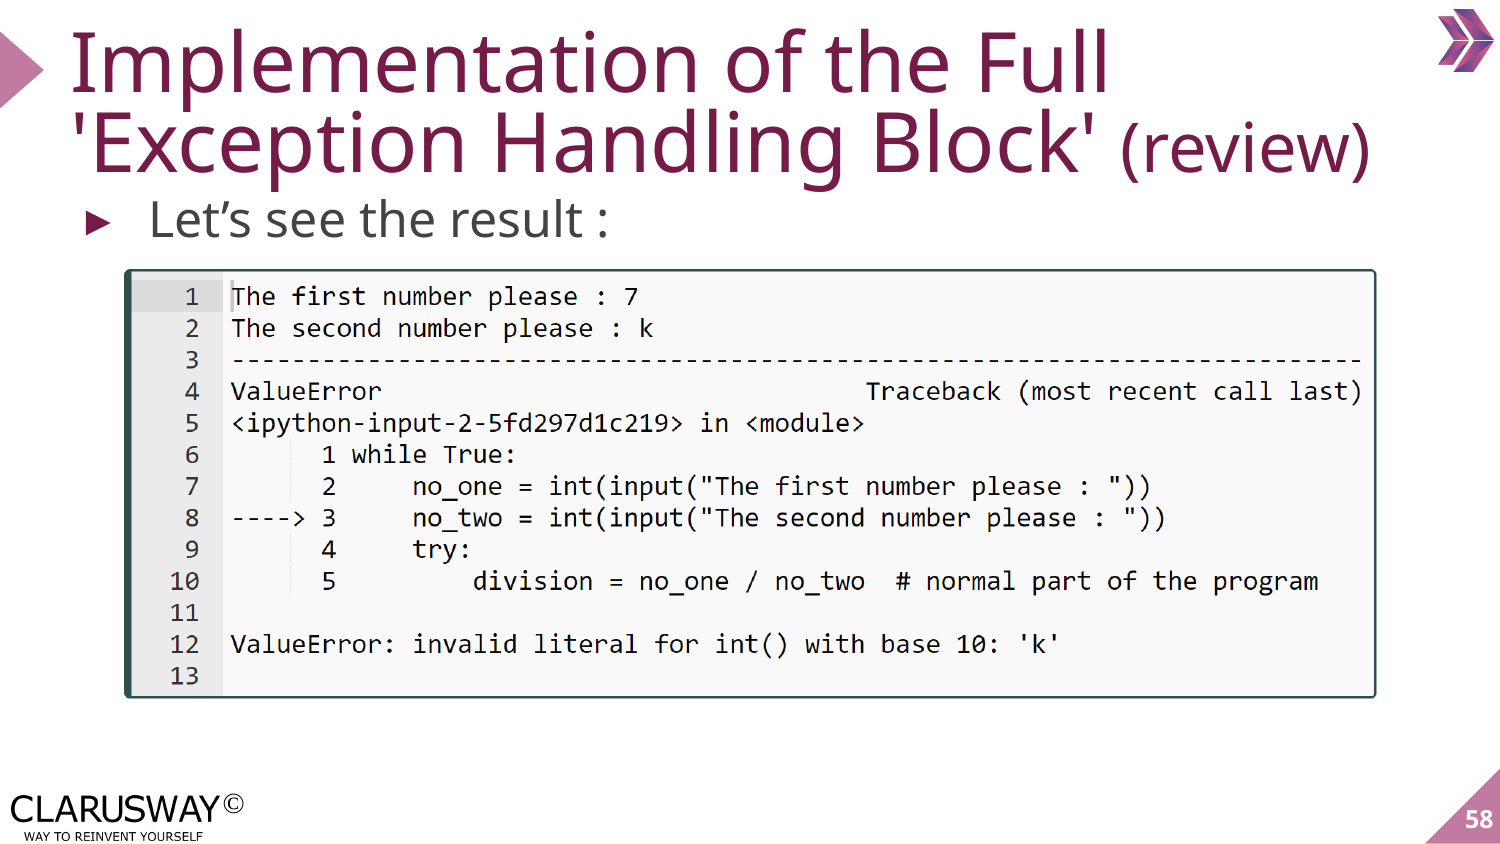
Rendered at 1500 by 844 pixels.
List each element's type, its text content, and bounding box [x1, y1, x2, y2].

picture [120, 266, 1380, 701]
slide_number ‹#› [1418, 760, 1494, 838]
picture [11, 795, 220, 841]
title Implementation of the Full 'Exception Handling Block' (review) [70, 28, 1442, 195]
picture [1438, 9, 1494, 72]
subtitle Let’s see the result : [73, 181, 1404, 272]
